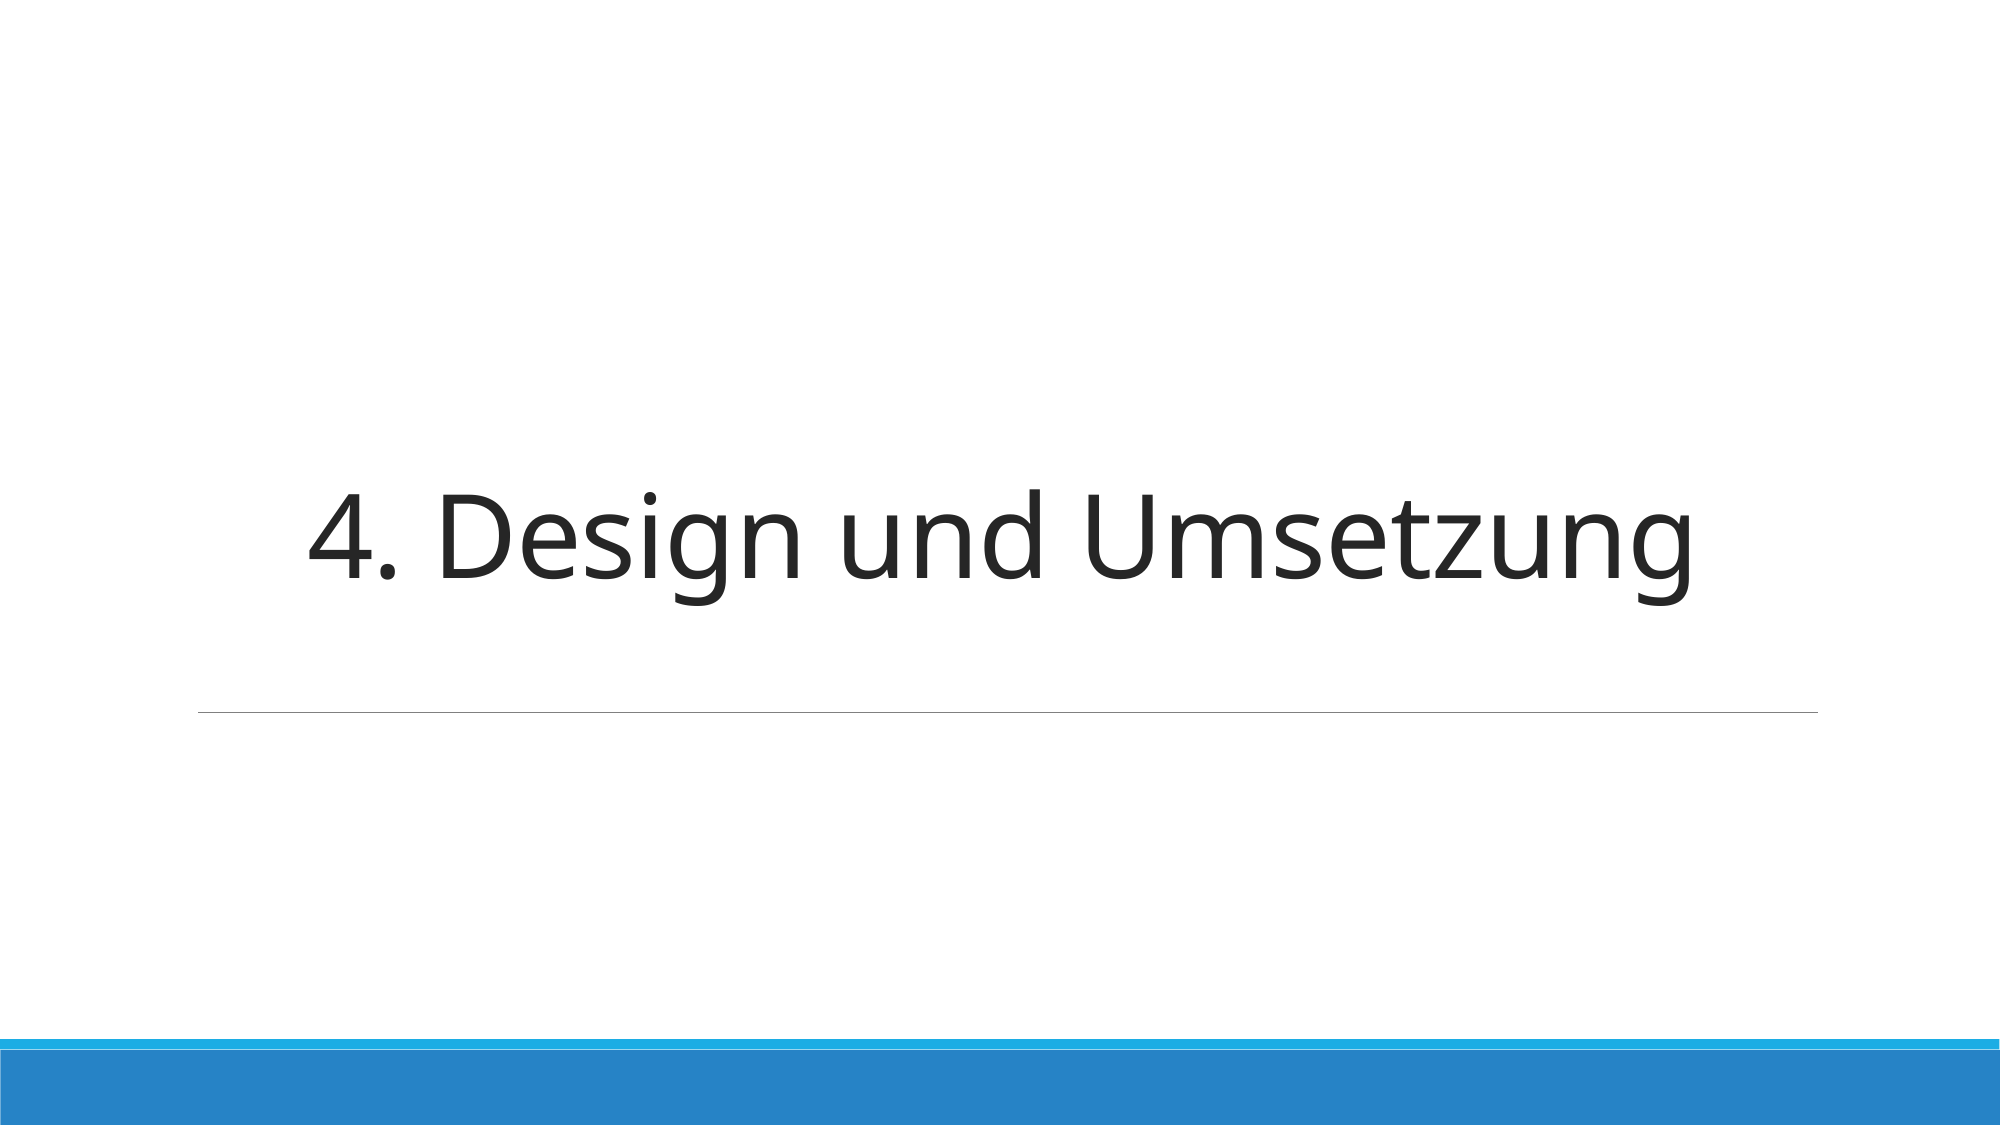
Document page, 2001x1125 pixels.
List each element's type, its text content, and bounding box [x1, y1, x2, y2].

title 4. Design und Umsetzung [178, 24, 1829, 610]
